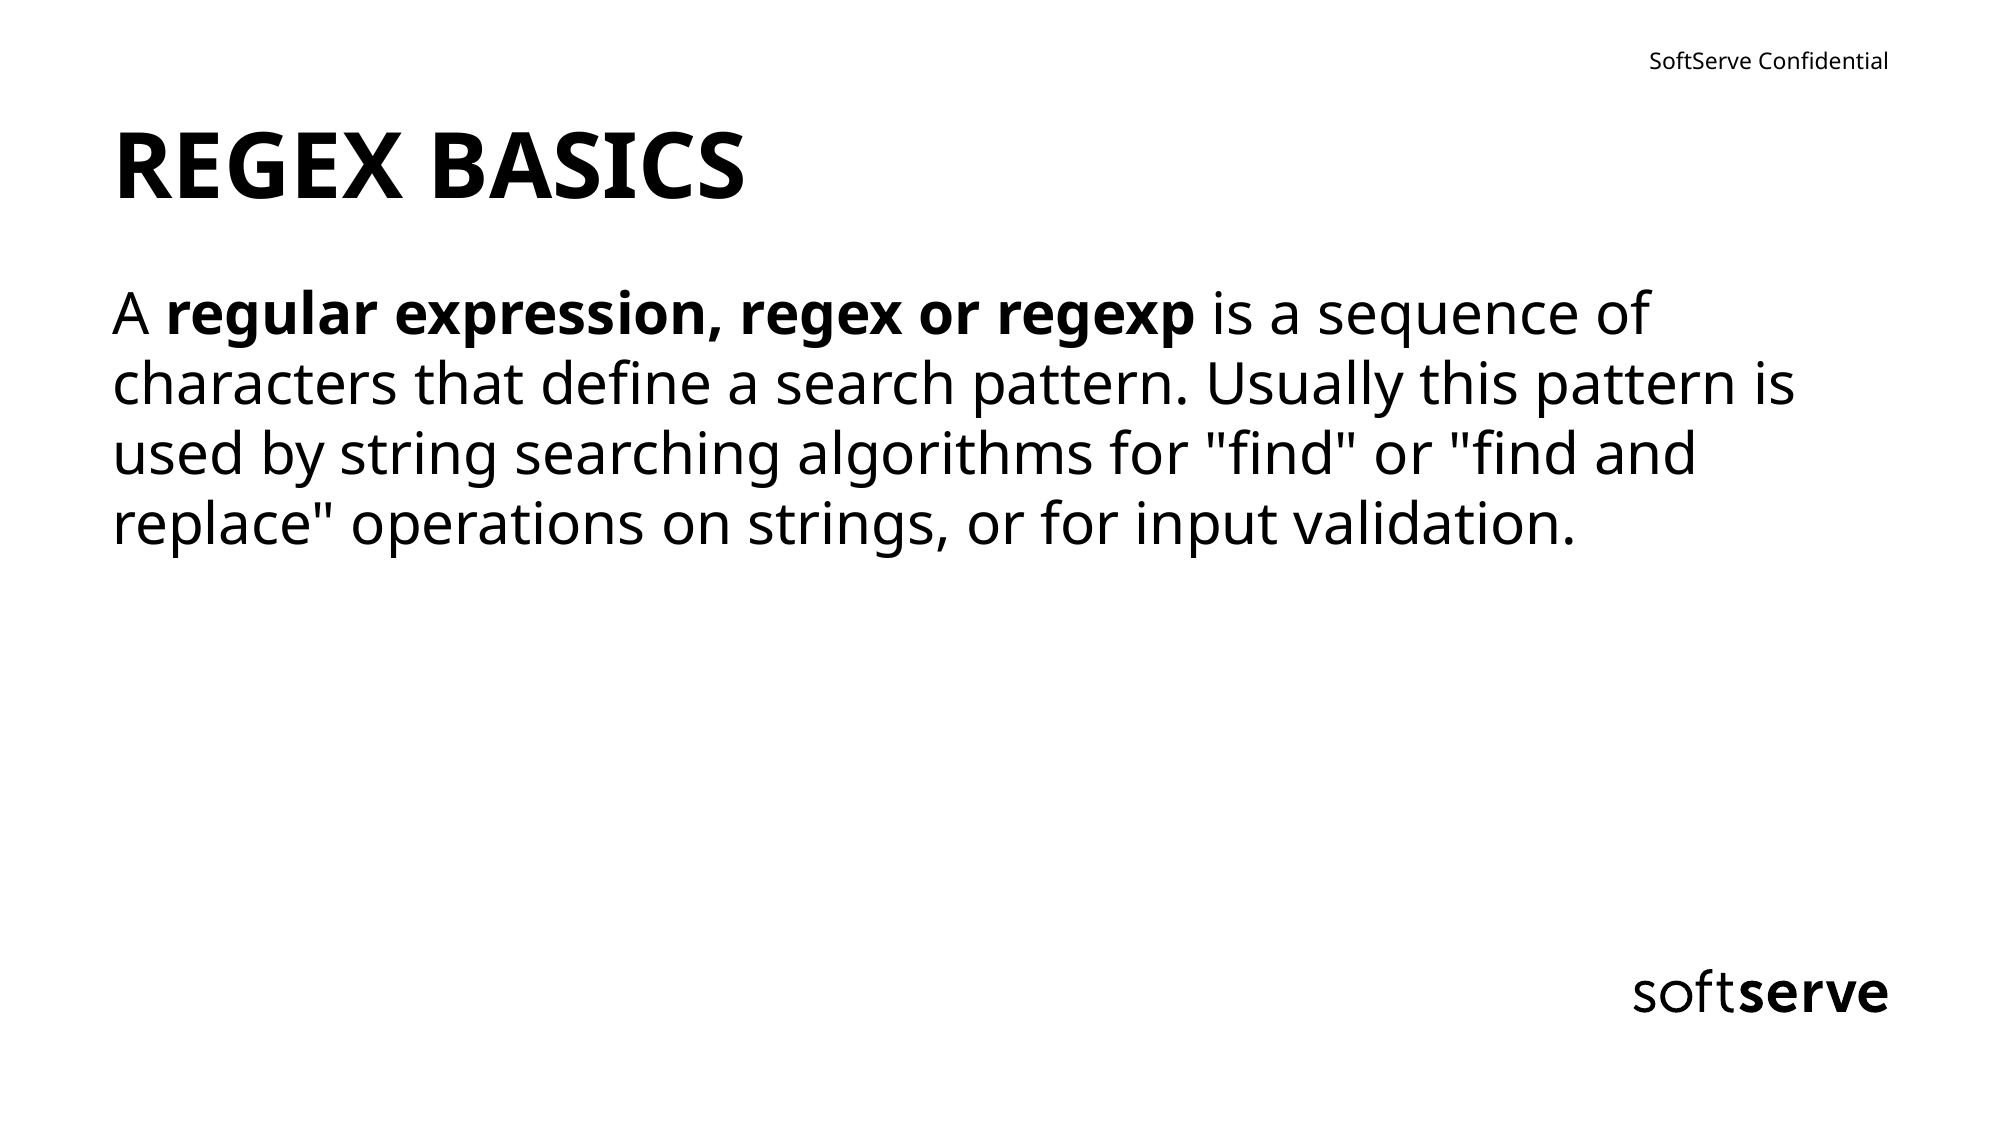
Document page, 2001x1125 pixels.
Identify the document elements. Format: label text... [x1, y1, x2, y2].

title REGEX BASICS [112, 112, 1888, 225]
list A regular expression, regex or regexp is a sequence of characters that define a search pattern. Usually this pattern is used by string searching algorithms for "find" or "find and replace" operations on strings, or for input validation. [112, 268, 1888, 1073]
